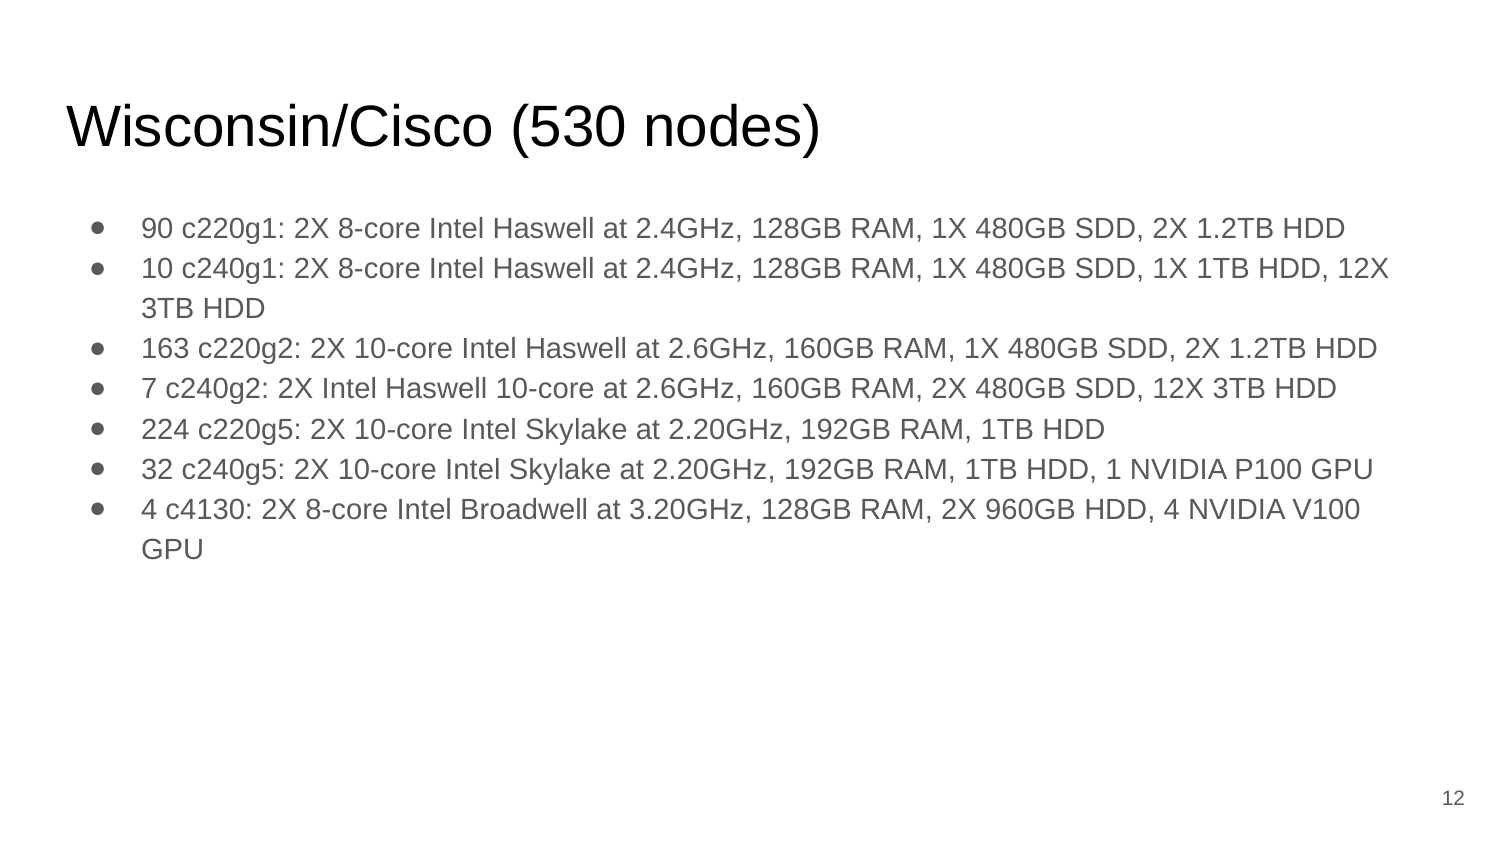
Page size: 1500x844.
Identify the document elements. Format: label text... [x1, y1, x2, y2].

list 90 c220g1: 2X 8-core Intel Haswell at 2.4GHz, 128GB RAM, 1X 480GB SDD, 2X 1.2TB HDD 10 c240g1: 2X 8-core Intel Haswell at 2.4GHz, 128GB RAM, 1X 480GB SDD, 1X 1TB HDD, 12X 3TB HDD 163 c220g2: 2X 10-core Intel Haswell at 2.6GHz, 160GB RAM, 1X 480GB SDD, 2X 1.2TB HDD 7 c240g2: 2X Intel Haswell 10-core at 2.6GHz, 160GB RAM, 2X 480GB SDD, 12X 3TB HDD 224 c220g5: 2X 10-core Intel Skylake at 2.20GHz, 192GB RAM, 1TB HDD 32 c240g5: 2X 10-core Intel Skylake at 2.20GHz, 192GB RAM, 1TB HDD, 1 NVIDIA P100 GPU 4 c4130: 2X 8-core Intel Broadwell at 3.20GHz, 128GB RAM, 2X 960GB HDD, 4 NVIDIA V100 GPU [51, 189, 1449, 750]
slide_number 12 [1389, 764, 1480, 830]
title Wisconsin/Cisco (530 nodes) [51, 72, 1449, 167]
